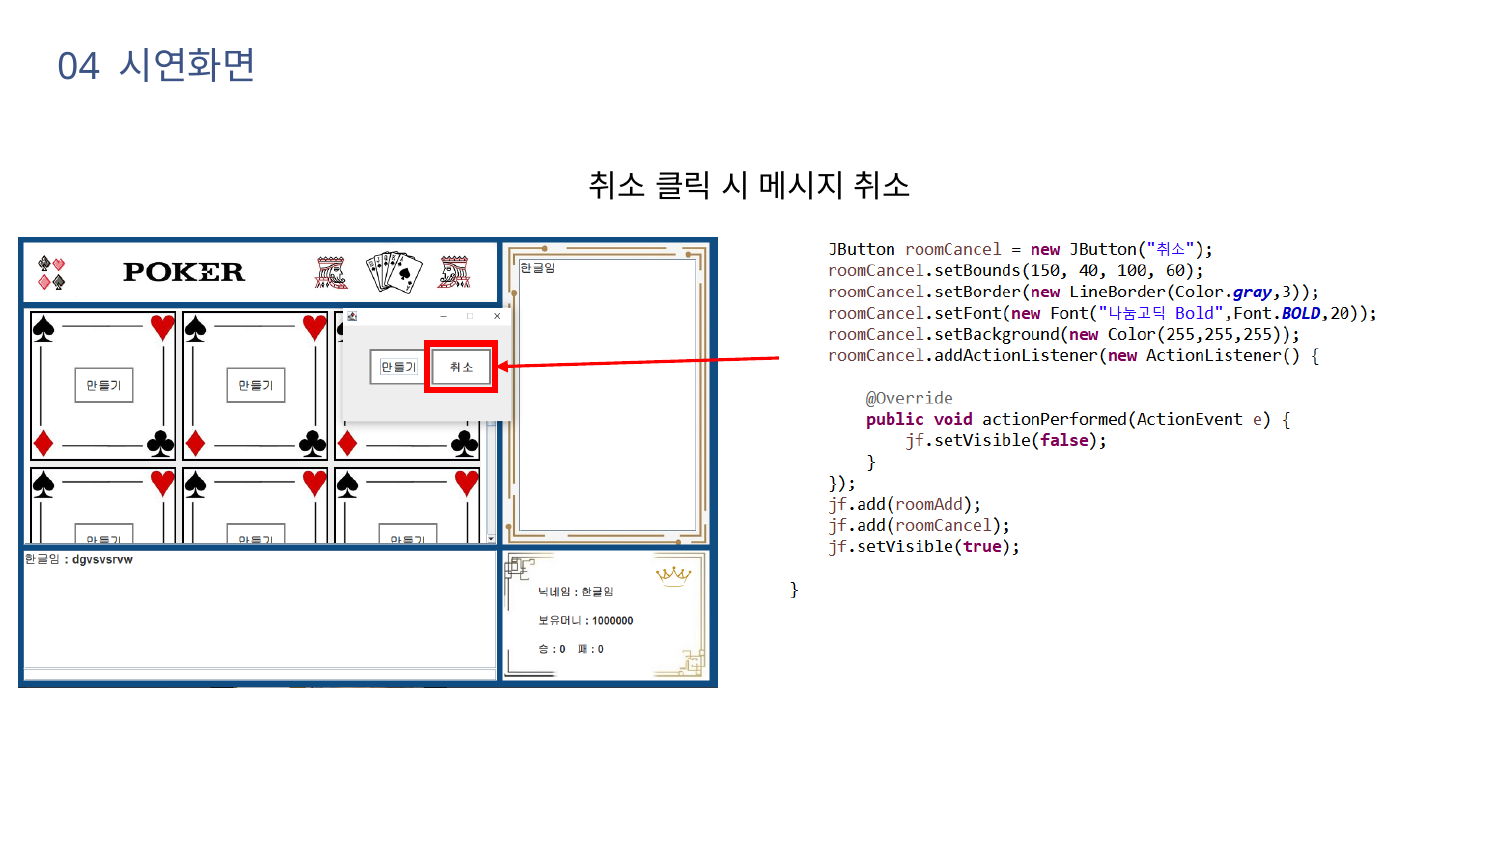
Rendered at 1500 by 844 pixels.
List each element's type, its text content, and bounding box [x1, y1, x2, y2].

picture [779, 237, 1399, 598]
text_box 취소 클릭 시 메시지 취소 [517, 160, 983, 210]
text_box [495, 357, 779, 367]
picture [18, 237, 718, 688]
text_box 04 시연화면 [45, 35, 397, 138]
